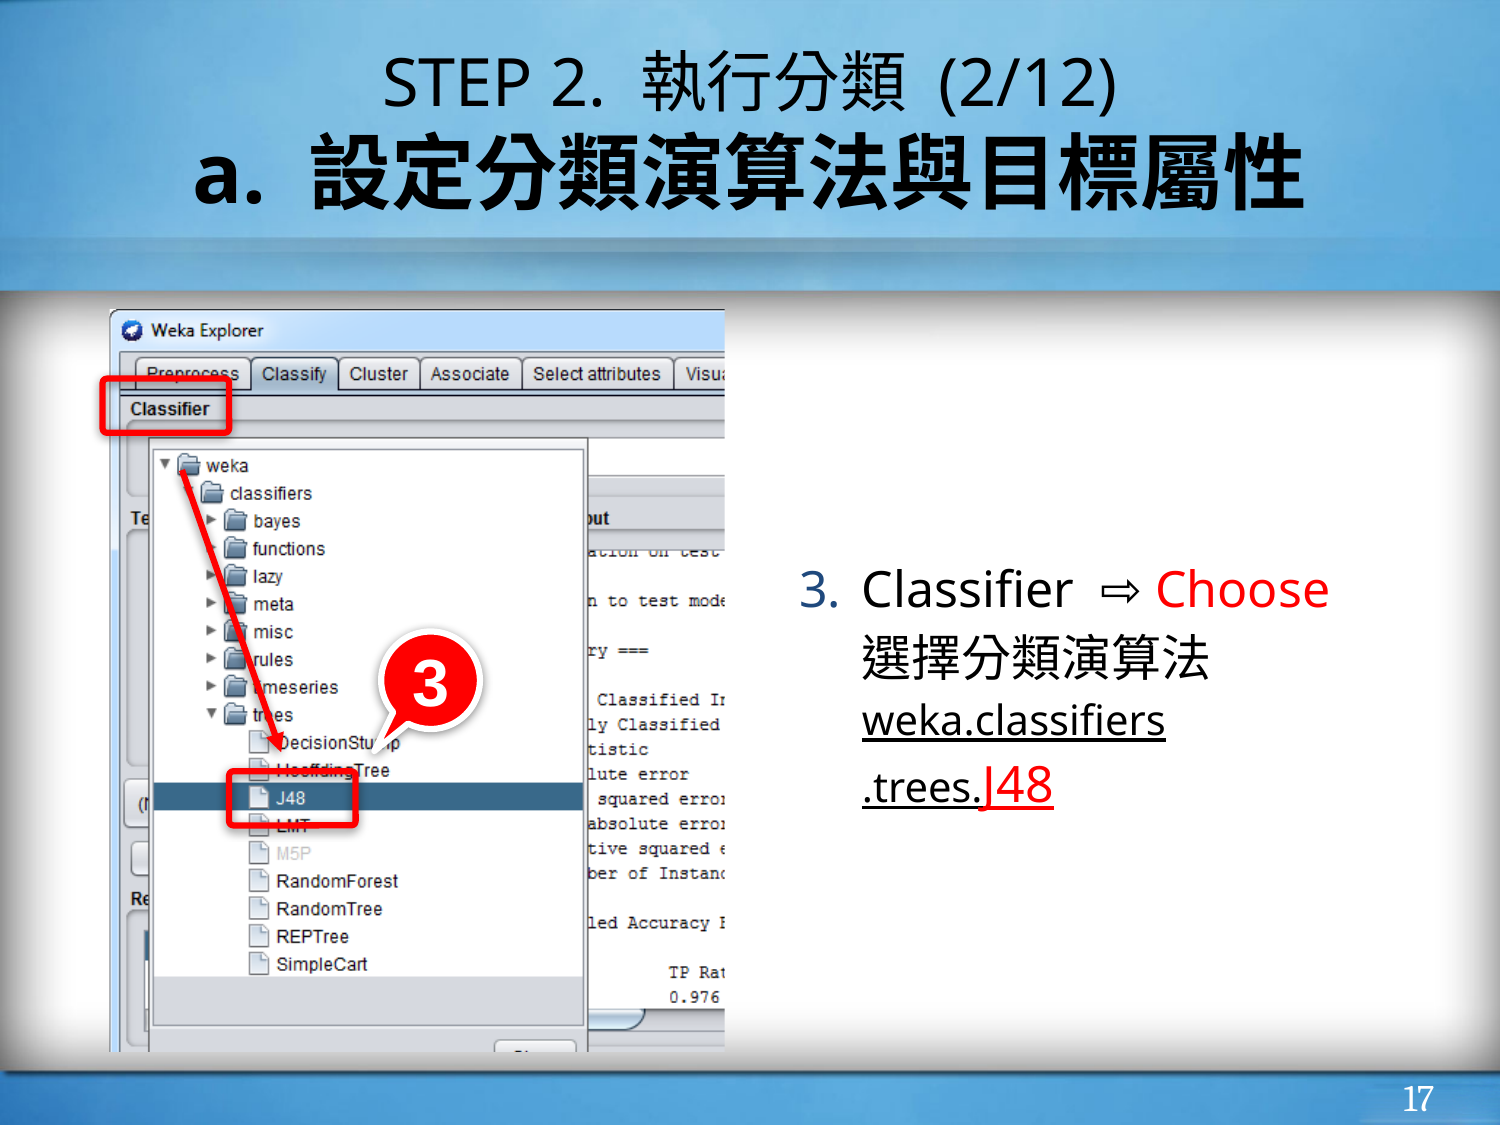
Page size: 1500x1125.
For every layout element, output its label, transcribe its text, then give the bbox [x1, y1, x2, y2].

picture [0, 0, 1500, 1125]
list Classifier ⇨ Choose 選擇分類演算法 weka.classifiers .trees.J48 [771, 293, 1432, 1067]
title STEP 2. 執行分類 (2/12) a. 設定分類演算法與目標屬性 [78, 27, 1422, 232]
slide_number ‹#› [1350, 1074, 1488, 1118]
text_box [181, 469, 282, 753]
